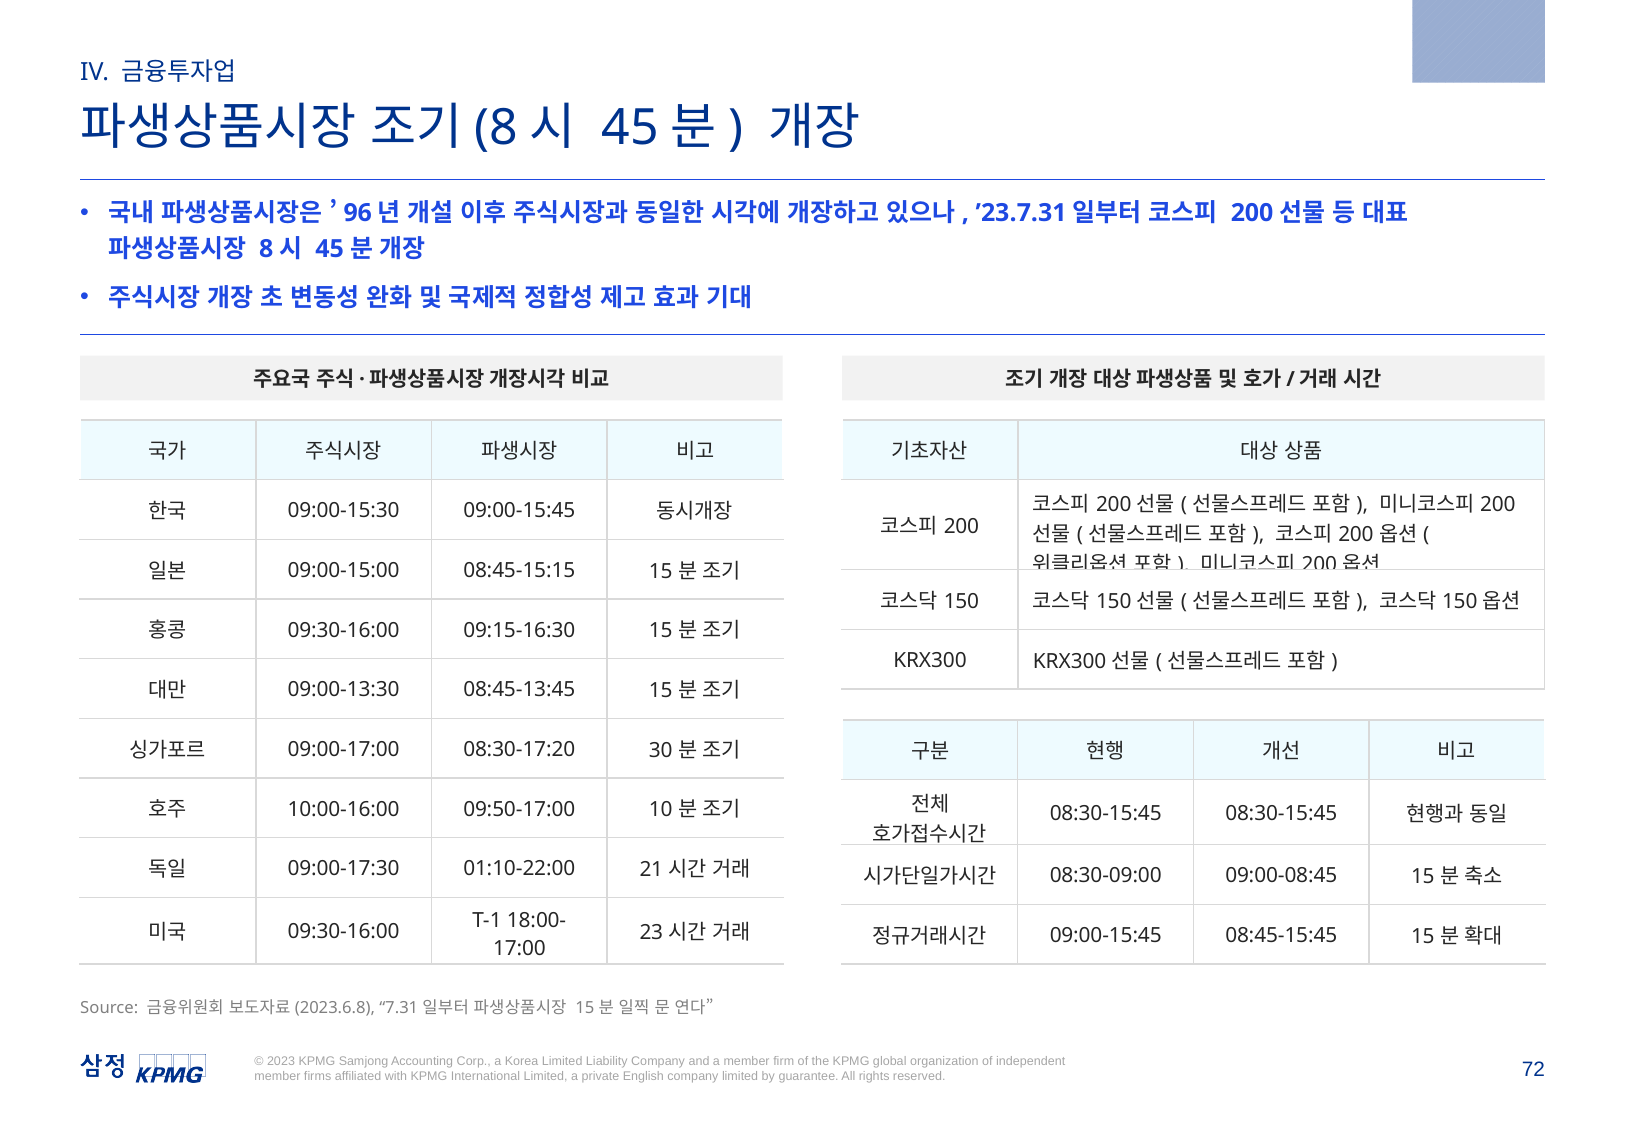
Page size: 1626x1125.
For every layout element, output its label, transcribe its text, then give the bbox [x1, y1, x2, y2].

table_cell 08:45-15:15 [432, 540, 606, 598]
table_cell 09:30-16:00 [257, 898, 431, 963]
table_cell 01:10-22:00 [432, 838, 606, 897]
table_header 국가 [81, 421, 255, 479]
table_cell KRX300 [843, 630, 1017, 688]
table_cell 15분 축소 [1370, 845, 1544, 904]
table_header 대상 상품 [1019, 421, 1544, 479]
table_header 개선 [1194, 721, 1368, 779]
table_cell 10분 조기 [608, 779, 782, 837]
table_header 구분 [843, 721, 1017, 779]
table_cell 15분 조기 [608, 659, 782, 718]
table_cell 09:00-17:30 [257, 838, 431, 897]
table_cell T-1 18:00-17:00 [432, 898, 606, 963]
table_cell 09:00-15:45 [432, 480, 606, 539]
table_cell 09:00-17:00 [257, 719, 431, 777]
table_cell 정규거래시간 [843, 905, 1017, 963]
table_cell 09:00-15:45 [1018, 905, 1193, 963]
text_box 주요국 주식·파생상품시장 개장시각 비교 [78, 354, 785, 402]
table_cell 09:50-17:00 [432, 779, 606, 837]
picture [80, 1054, 206, 1083]
text_box 조기 개장 대상 파생상품 및 호가/거래 시간 [840, 354, 1547, 402]
table_cell 코스닥150 [843, 570, 1017, 629]
table_cell 10:00-16:00 [257, 779, 431, 837]
list 국내 파생상품시장은 ’96년 개설 이후 주식시장과 동일한 시각에 개장하고 있으나, ’23.7.31일부터 코스피 200선물 등 대표 파생상품시장 8시 45분 개장 주식시장 개장 초 변동성 완화 및 국제적 정합성 제고 효과 기대 [80, 190, 1545, 333]
table_cell KRX300선물(선물스프레드 포함) [1019, 630, 1544, 688]
table_cell 전체 호가접수시간 [843, 780, 1017, 844]
table_cell 30분 조기 [608, 719, 782, 777]
table_cell 독일 [81, 838, 255, 897]
table_cell 홍콩 [81, 600, 255, 658]
table_cell 15분 조기 [608, 600, 782, 658]
table_cell 코스피200 [843, 480, 1017, 569]
table_cell 일본 [81, 540, 255, 598]
table_cell 09:00-13:30 [257, 659, 431, 718]
table_cell 09:00-15:00 [257, 540, 431, 598]
table_cell 15분 조기 [608, 540, 782, 598]
table_cell 미국 [81, 898, 255, 963]
table_cell 21시간 거래 [608, 838, 782, 897]
table_header 비고 [608, 421, 782, 479]
table_header 주식시장 [257, 421, 431, 479]
table_cell 08:45-13:45 [432, 659, 606, 718]
table_cell 08:30-15:45 [1194, 780, 1368, 844]
table_cell 코스닥150선물(선물스프레드 포함), 코스닥150옵션 [1019, 570, 1544, 629]
table_cell 시가단일가시간 [843, 845, 1017, 904]
text_box Source: 금융위원회 보도자료(2023.6.8), “7.31일부터 파생상품시장 15분 일찍 문 연다” [80, 985, 1545, 1018]
table_cell 15분 확대 [1370, 905, 1544, 963]
table_cell 08:30-09:00 [1018, 845, 1193, 904]
text_box 2023.6.8 [1410, 0, 1547, 85]
table_cell 싱가포르 [81, 719, 255, 777]
table_header 현행 [1018, 721, 1193, 779]
table_cell 09:30-16:00 [257, 600, 431, 658]
table_cell 09:15-16:30 [432, 600, 606, 658]
table_header 비고 [1370, 721, 1544, 779]
list 파생상품시장 조기(8시 45분) 개장 [80, 101, 1545, 155]
table_cell 08:45-15:45 [1194, 905, 1368, 963]
table_cell 08:30-15:45 [1018, 780, 1193, 844]
table_cell 동시개장 [608, 480, 782, 539]
table_cell 한국 [81, 480, 255, 539]
table_cell 대만 [81, 659, 255, 718]
table_cell 코스피200선물(선물스프레드 포함), 미니코스피200선물(선물스프레드 포함), 코스피200옵션(위클리옵션 포함), 미니코스피200옵션 [1019, 480, 1544, 569]
table_cell 23시간 거래 [608, 898, 782, 963]
list IV. 금융투자업 [80, 54, 1410, 85]
table_cell 호주 [81, 779, 255, 837]
table_cell 09:00-15:30 [257, 480, 431, 539]
table_header 기초자산 [843, 421, 1017, 479]
table_header 파생시장 [432, 421, 606, 479]
table_cell 현행과 동일 [1370, 780, 1544, 844]
table_cell 08:30-17:20 [432, 719, 606, 777]
table_cell 09:00-08:45 [1194, 845, 1368, 904]
